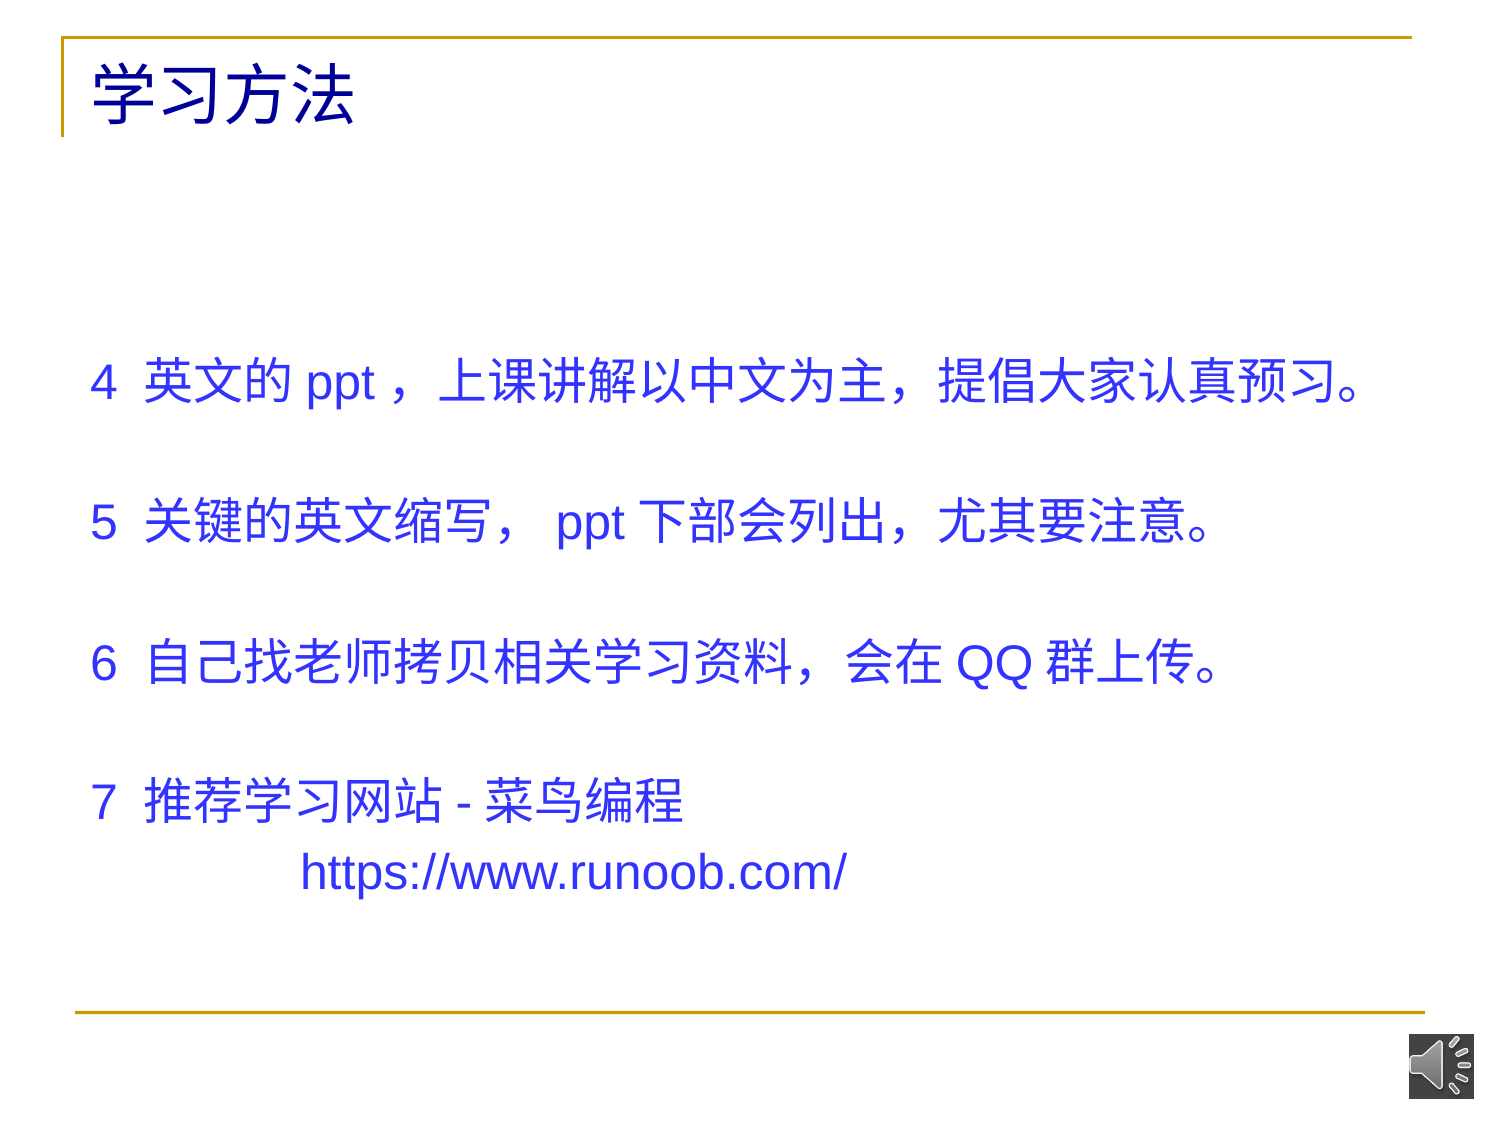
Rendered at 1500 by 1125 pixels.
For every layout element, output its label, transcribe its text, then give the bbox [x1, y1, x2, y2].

picture [1408, 1033, 1476, 1101]
list 4 英文的ppt，上课讲解以中文为主，提倡大家认真预习。 5 关键的英文缩写，ppt下部会列出，尤其要注意。 6 自己找老师拷贝相关学习资料，会在QQ群上传。 7 推荐学习网站-菜鸟编程 https://www.runoob.com/ [75, 262, 1425, 1006]
title 学习方法 [75, 45, 1425, 233]
